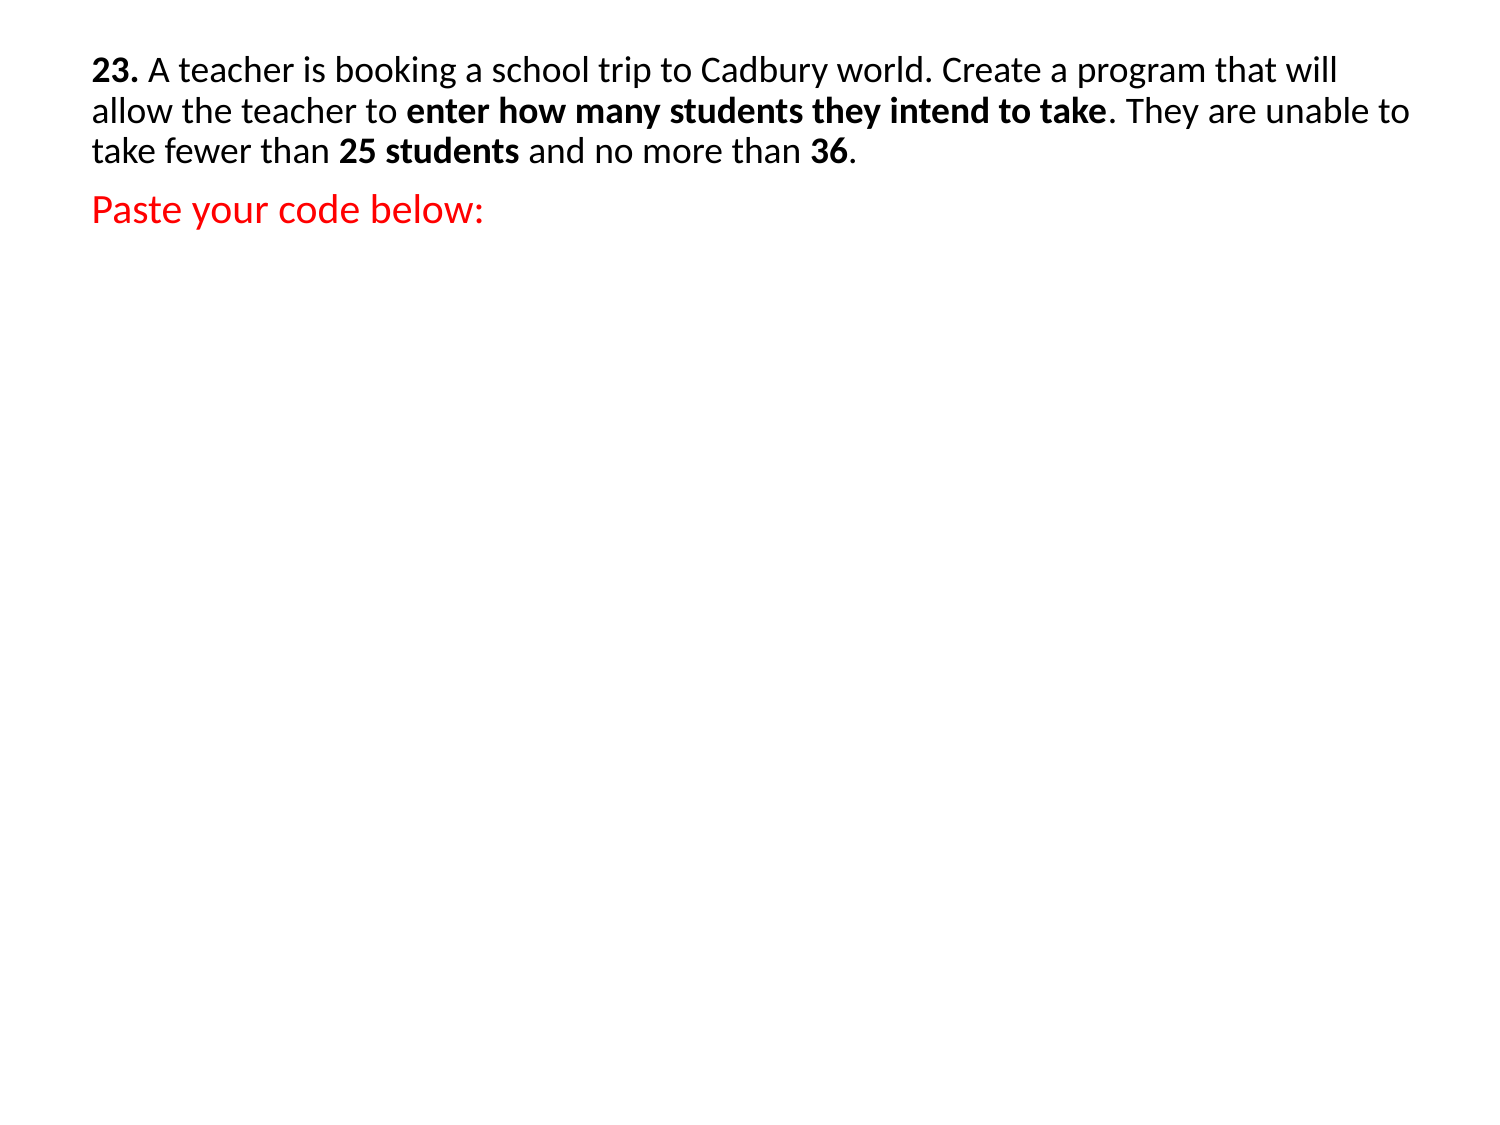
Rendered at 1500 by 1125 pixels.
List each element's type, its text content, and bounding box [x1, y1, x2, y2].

list 23. A teacher is booking a school trip to Cadbury world. Create a program that will allow the teacher to enter how many students they intend to take. They are unable to take fewer than 25 students and no more than 36. Paste your code below: [76, 42, 1427, 786]
